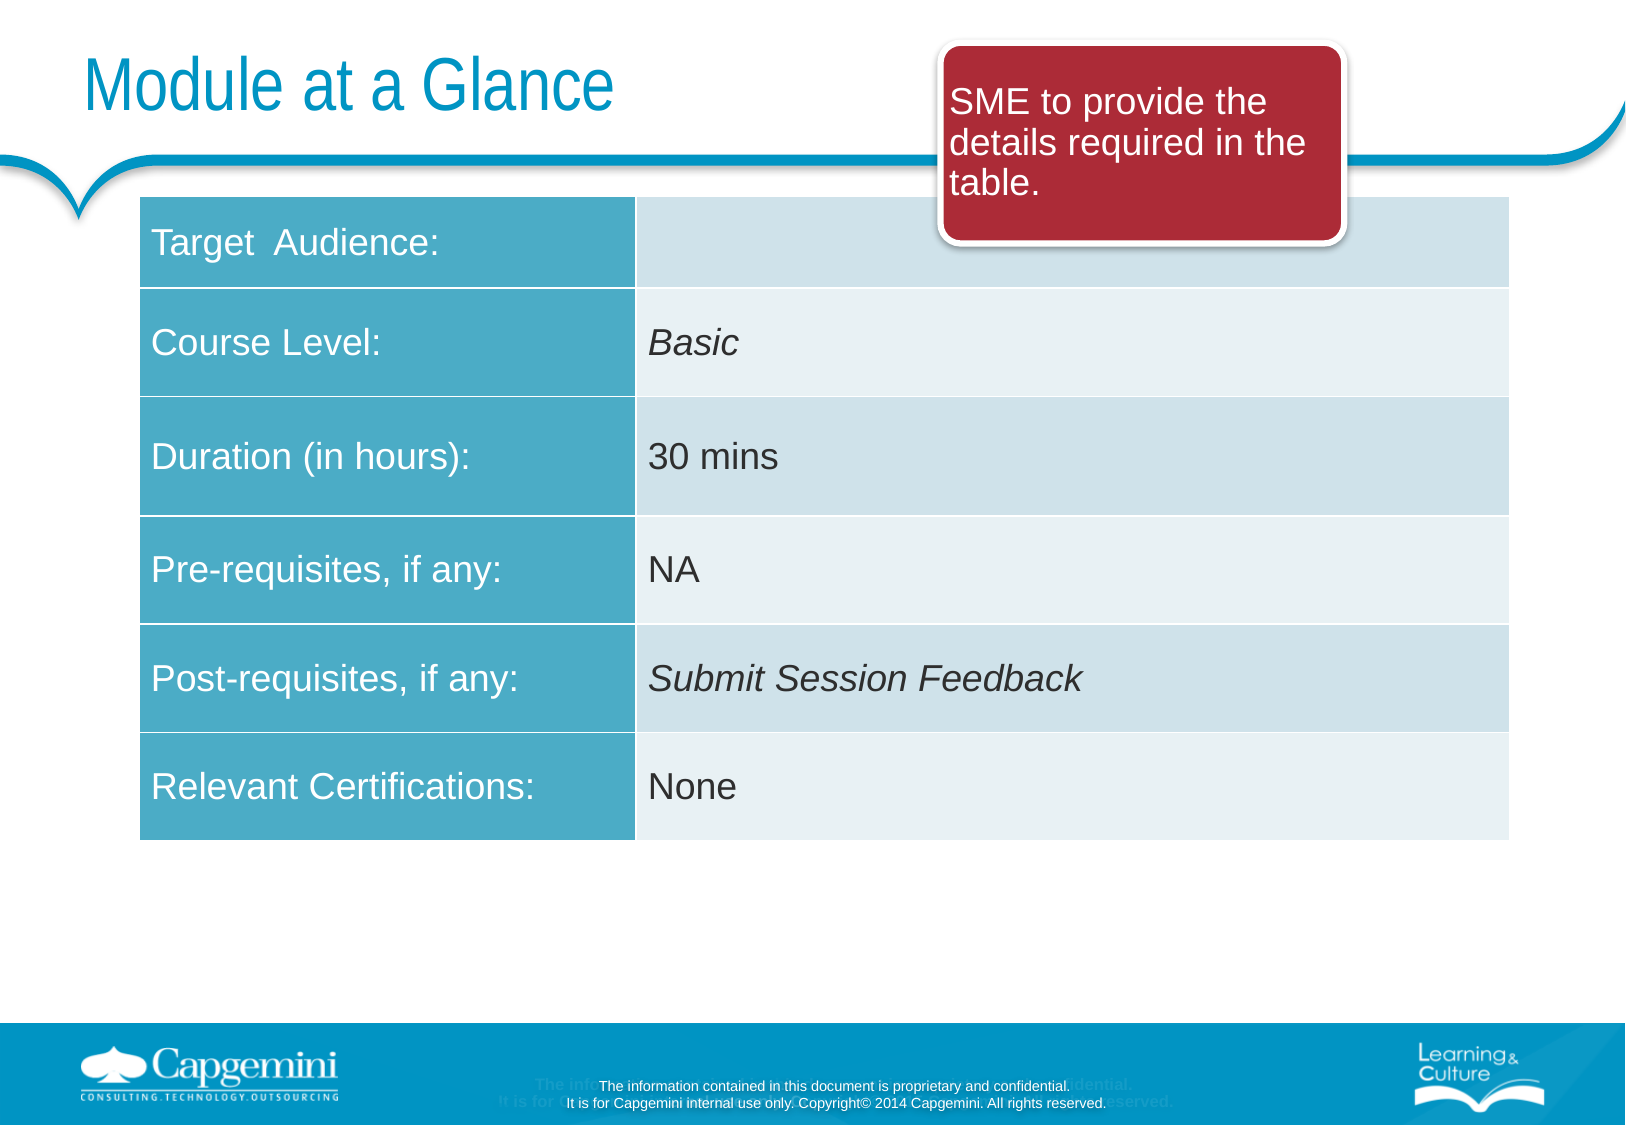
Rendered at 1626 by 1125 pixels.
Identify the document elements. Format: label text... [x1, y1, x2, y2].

table_cell Basic [637, 289, 1509, 396]
table_cell 30 mins [637, 397, 1509, 515]
table_cell NA [637, 517, 1509, 623]
table_cell Relevant Certifications: [140, 733, 635, 840]
table_cell Course Level: [140, 289, 635, 396]
table_header Target Audience: [140, 197, 635, 287]
table_cell Duration (in hours): [140, 397, 635, 515]
table_cell Pre-requisites, if any: [140, 517, 635, 623]
table_header [637, 197, 1509, 287]
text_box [940, 42, 1345, 244]
table_cell Submit Session Feedback [637, 625, 1509, 732]
table_cell None [637, 733, 1509, 840]
table_cell Post-requisites, if any: [140, 625, 635, 732]
title Module at a Glance [83, 0, 1546, 161]
